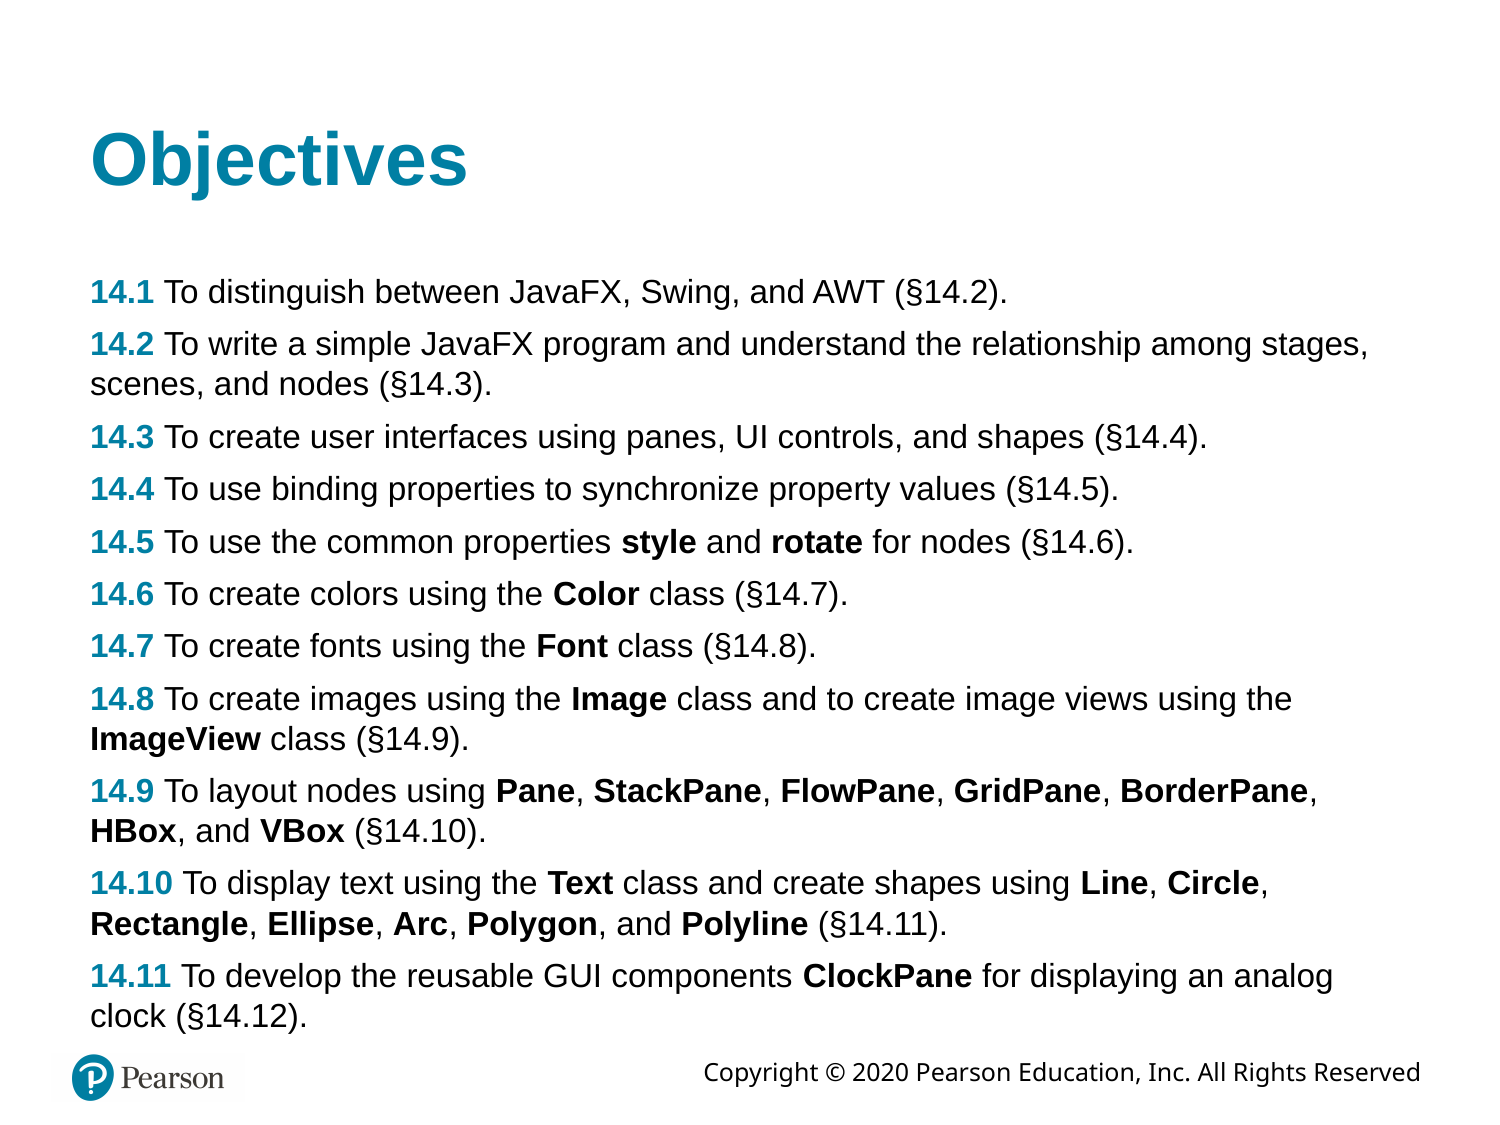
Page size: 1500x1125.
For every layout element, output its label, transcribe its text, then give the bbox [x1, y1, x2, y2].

title Objectives [75, 35, 1425, 216]
picture [51, 1053, 245, 1102]
list 14.1 To distinguish between JavaFX, Swing, and AWT (§14.2). 14.2 To write a simple JavaFX program and understand the relationship among stages, scenes, and nodes (§14.3). 14.3 To create user interfaces using panes, UI controls, and shapes (§14.4). 14.4 To use binding properties to synchronize property values (§14.5). 14.5 To use the common properties style and rotate for nodes (§14.6). 14.6 To create colors using the Color class (§14.7). 14.7 To create fonts using the Font class (§14.8). 14.8 To create images using the Image class and to create image views using the ImageView class (§14.9). 14.9 To layout nodes using Pane, StackPane, FlowPane, GridPane, BorderPane, HBox, and VBox (§14.10). 14.10 To display text using the Text class and create shapes using Line, Circle, Rectangle, Ellipse, Arc, Polygon, and Polyline (§14.11). 14.11 To develop the reusable GUI components ClockPane for displaying an analog clock (§14.12). [75, 255, 1425, 1044]
